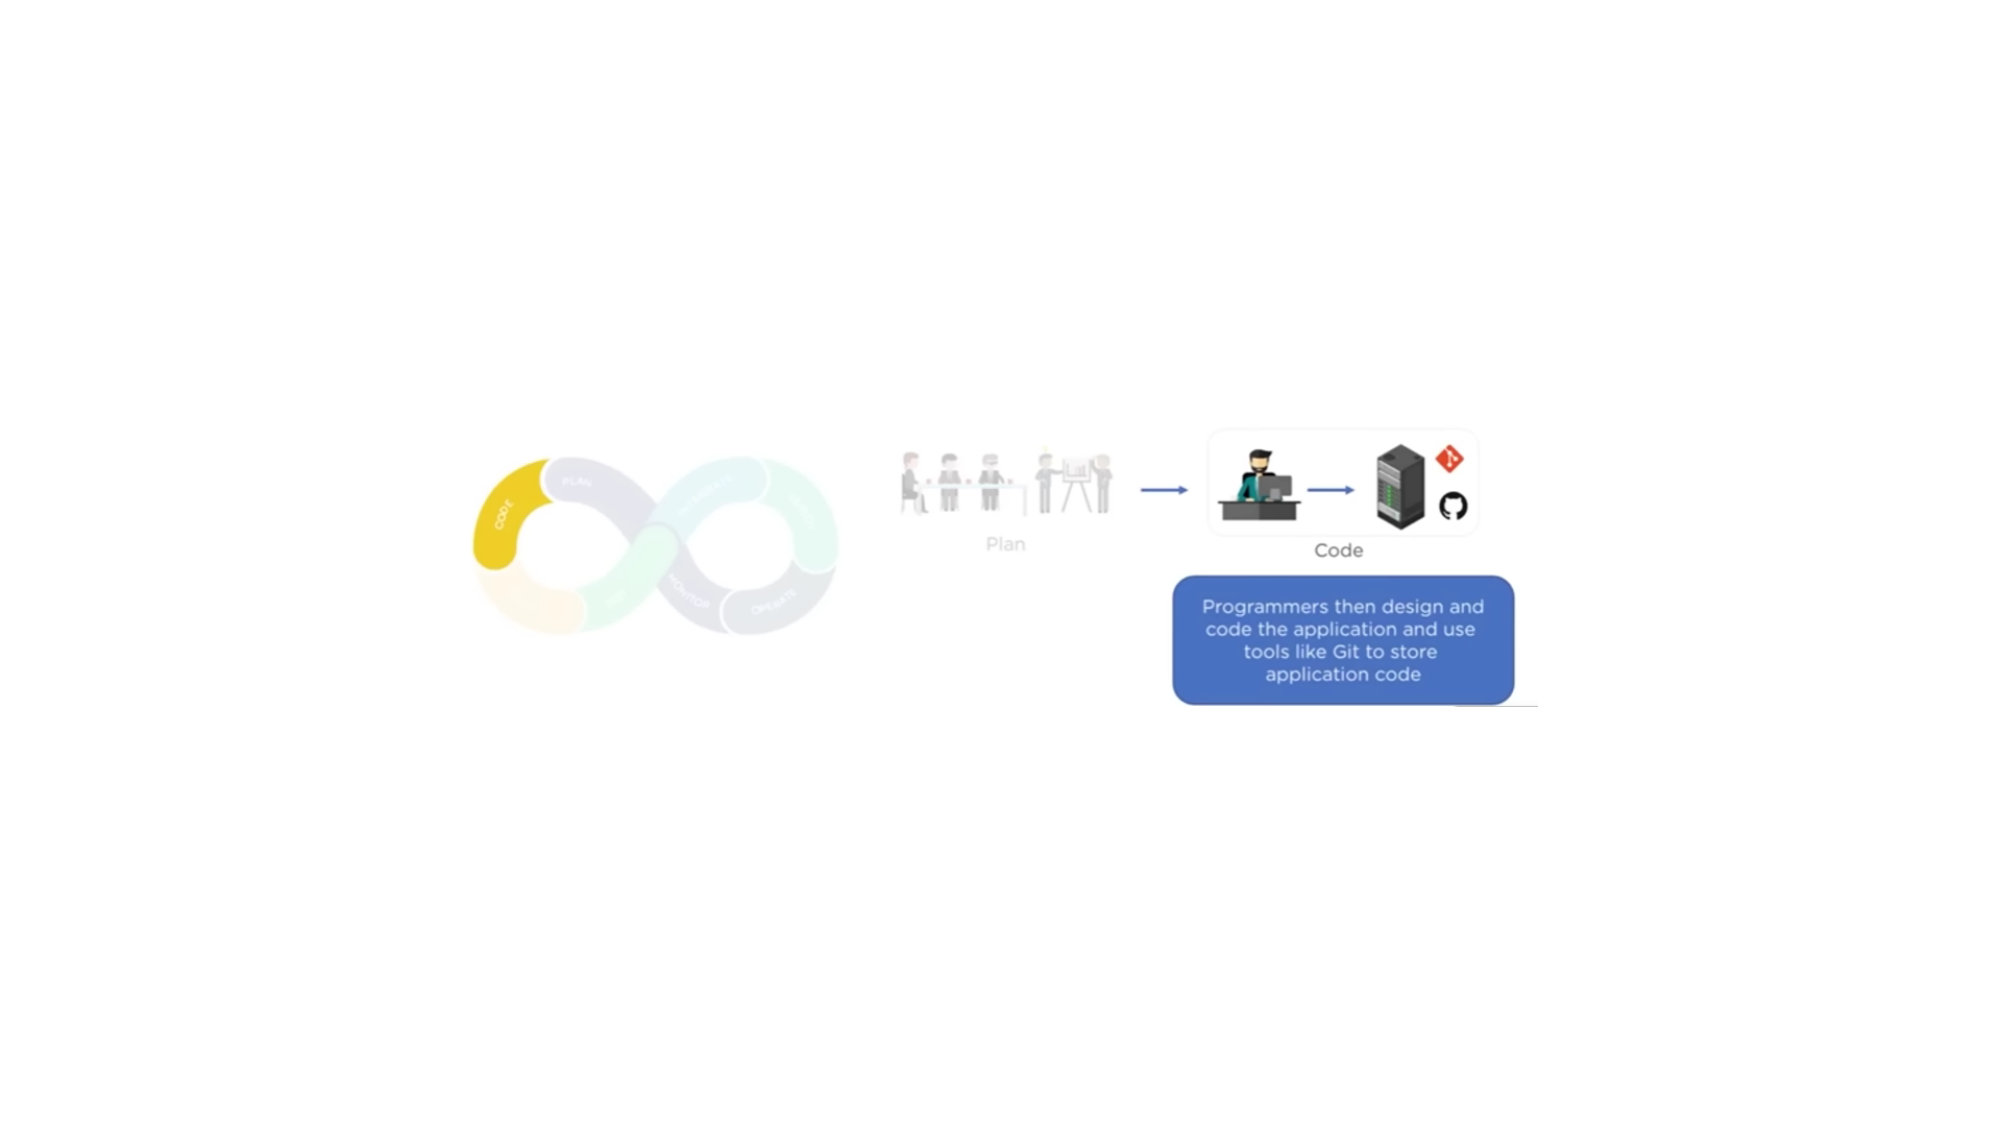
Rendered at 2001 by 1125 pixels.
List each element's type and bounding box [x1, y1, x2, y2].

picture [462, 418, 1538, 707]
